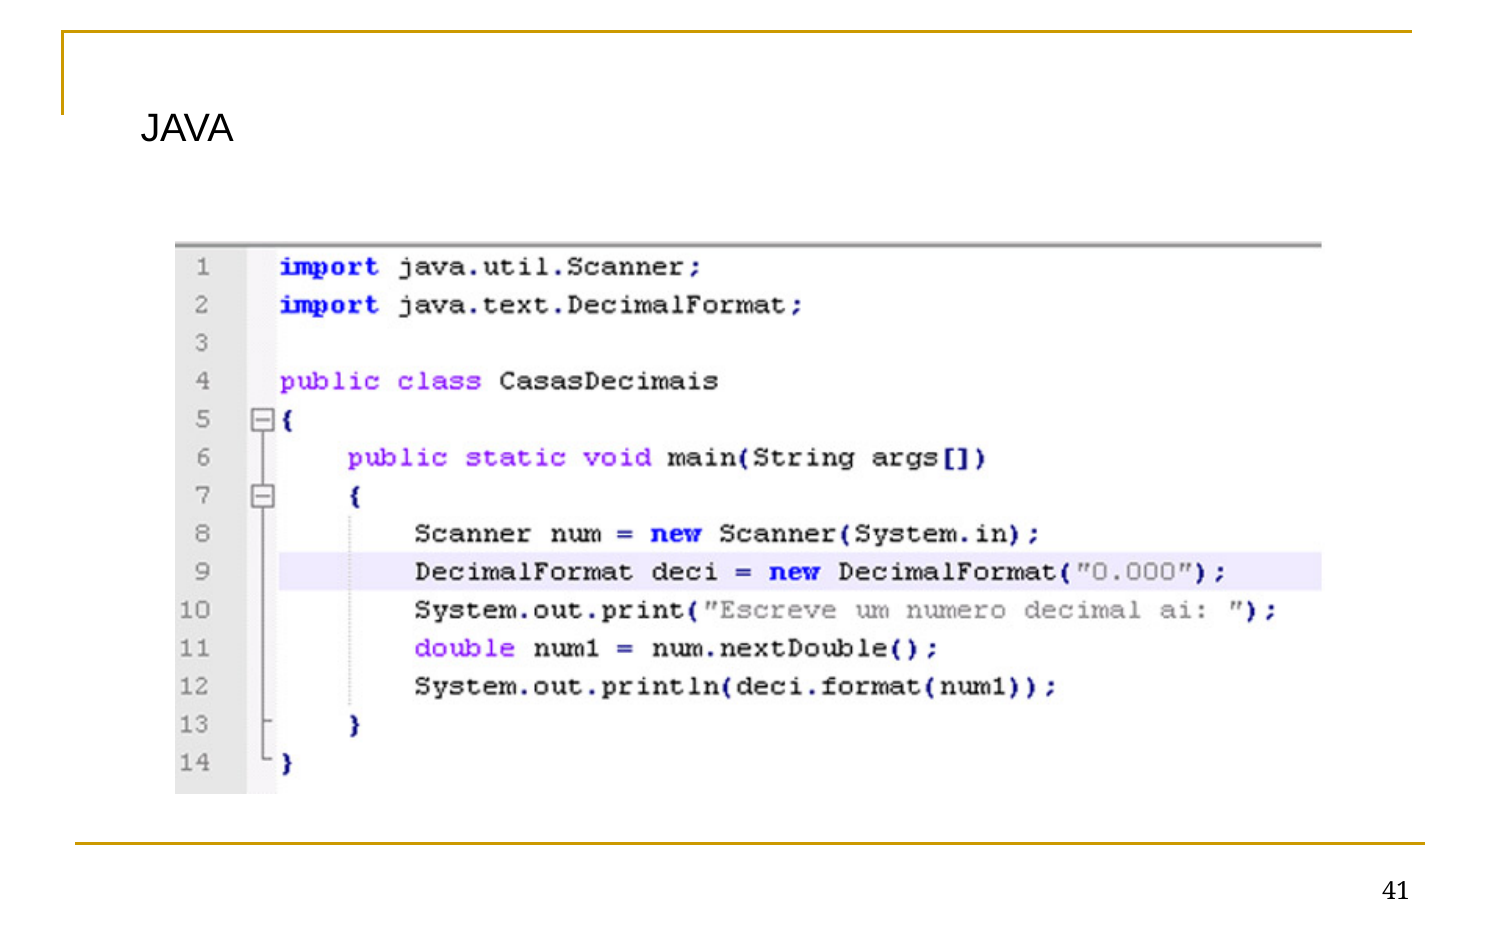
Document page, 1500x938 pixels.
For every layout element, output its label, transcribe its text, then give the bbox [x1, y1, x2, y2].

slide_number ‹#› [1074, 853, 1425, 916]
text_box JAVA [125, 87, 1312, 165]
picture [175, 241, 1325, 794]
